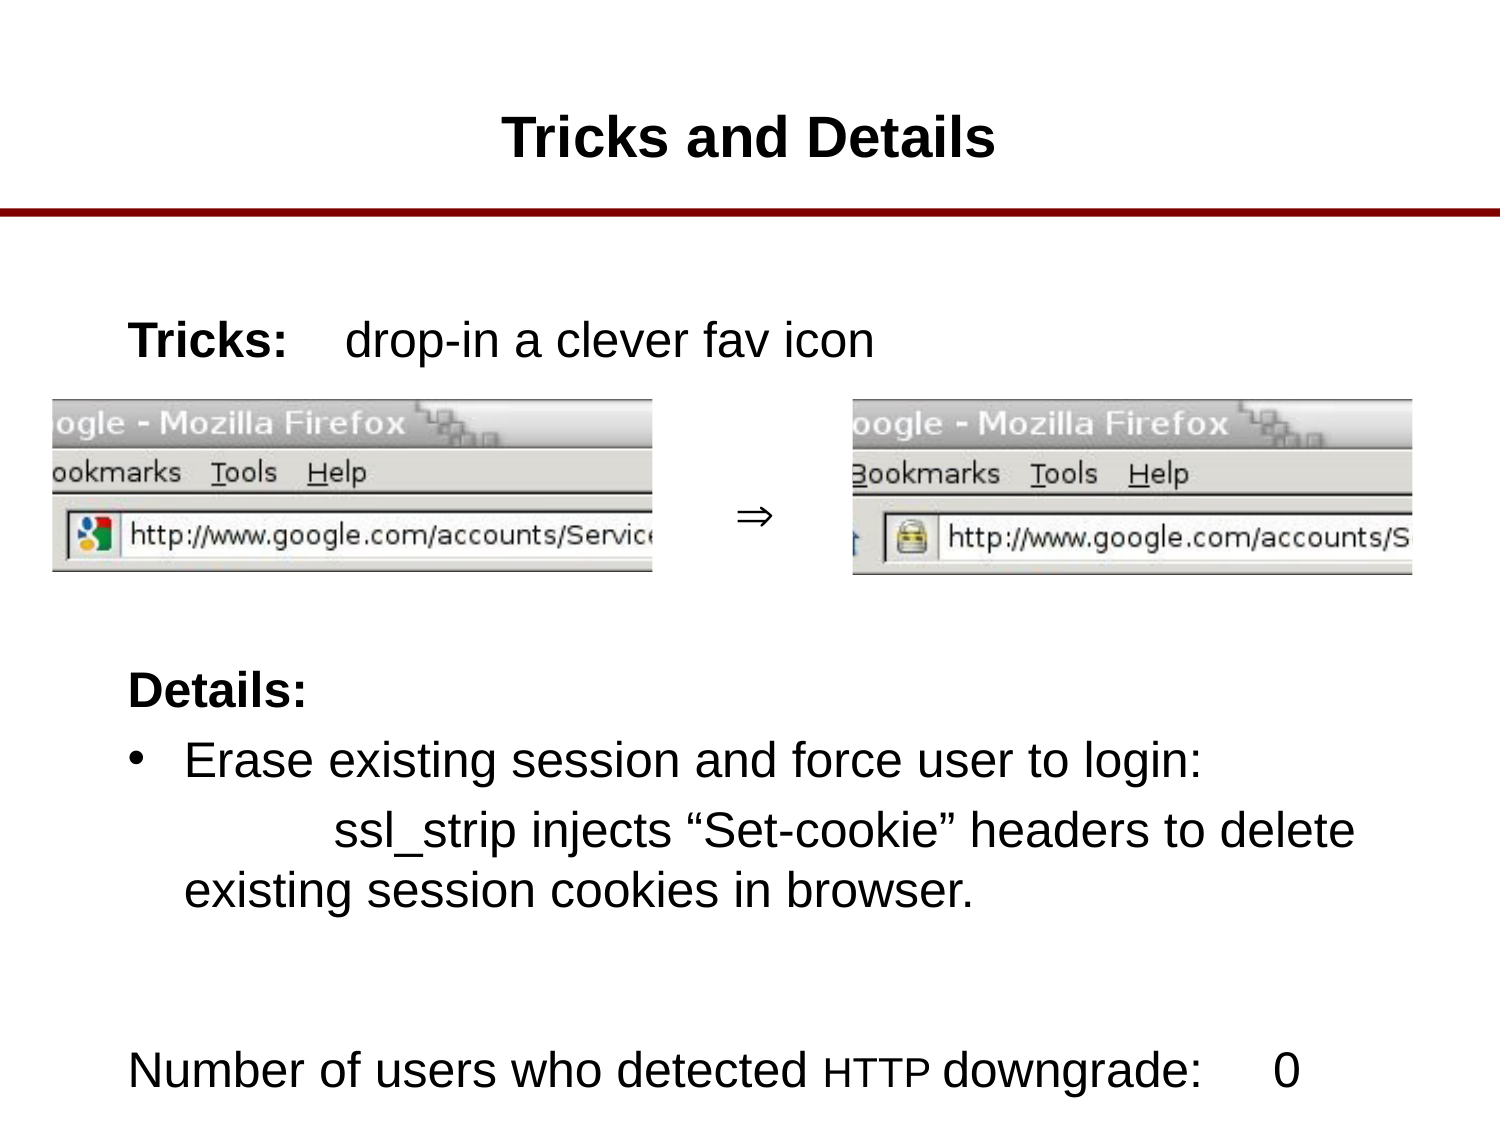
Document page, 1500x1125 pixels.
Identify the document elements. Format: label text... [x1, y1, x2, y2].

title Tricks and Details [112, 40, 1388, 229]
list Tricks: drop-in a clever fav icon Details: Erase existing session and force user to login: ssl_strip injects “Set-cookie” headers to delete existing session cookies in browser. Number of users who detected HTTP downgrade: 0 [112, 299, 1438, 1101]
text_box  [720, 474, 790, 549]
picture [852, 399, 1413, 576]
picture [52, 399, 653, 572]
